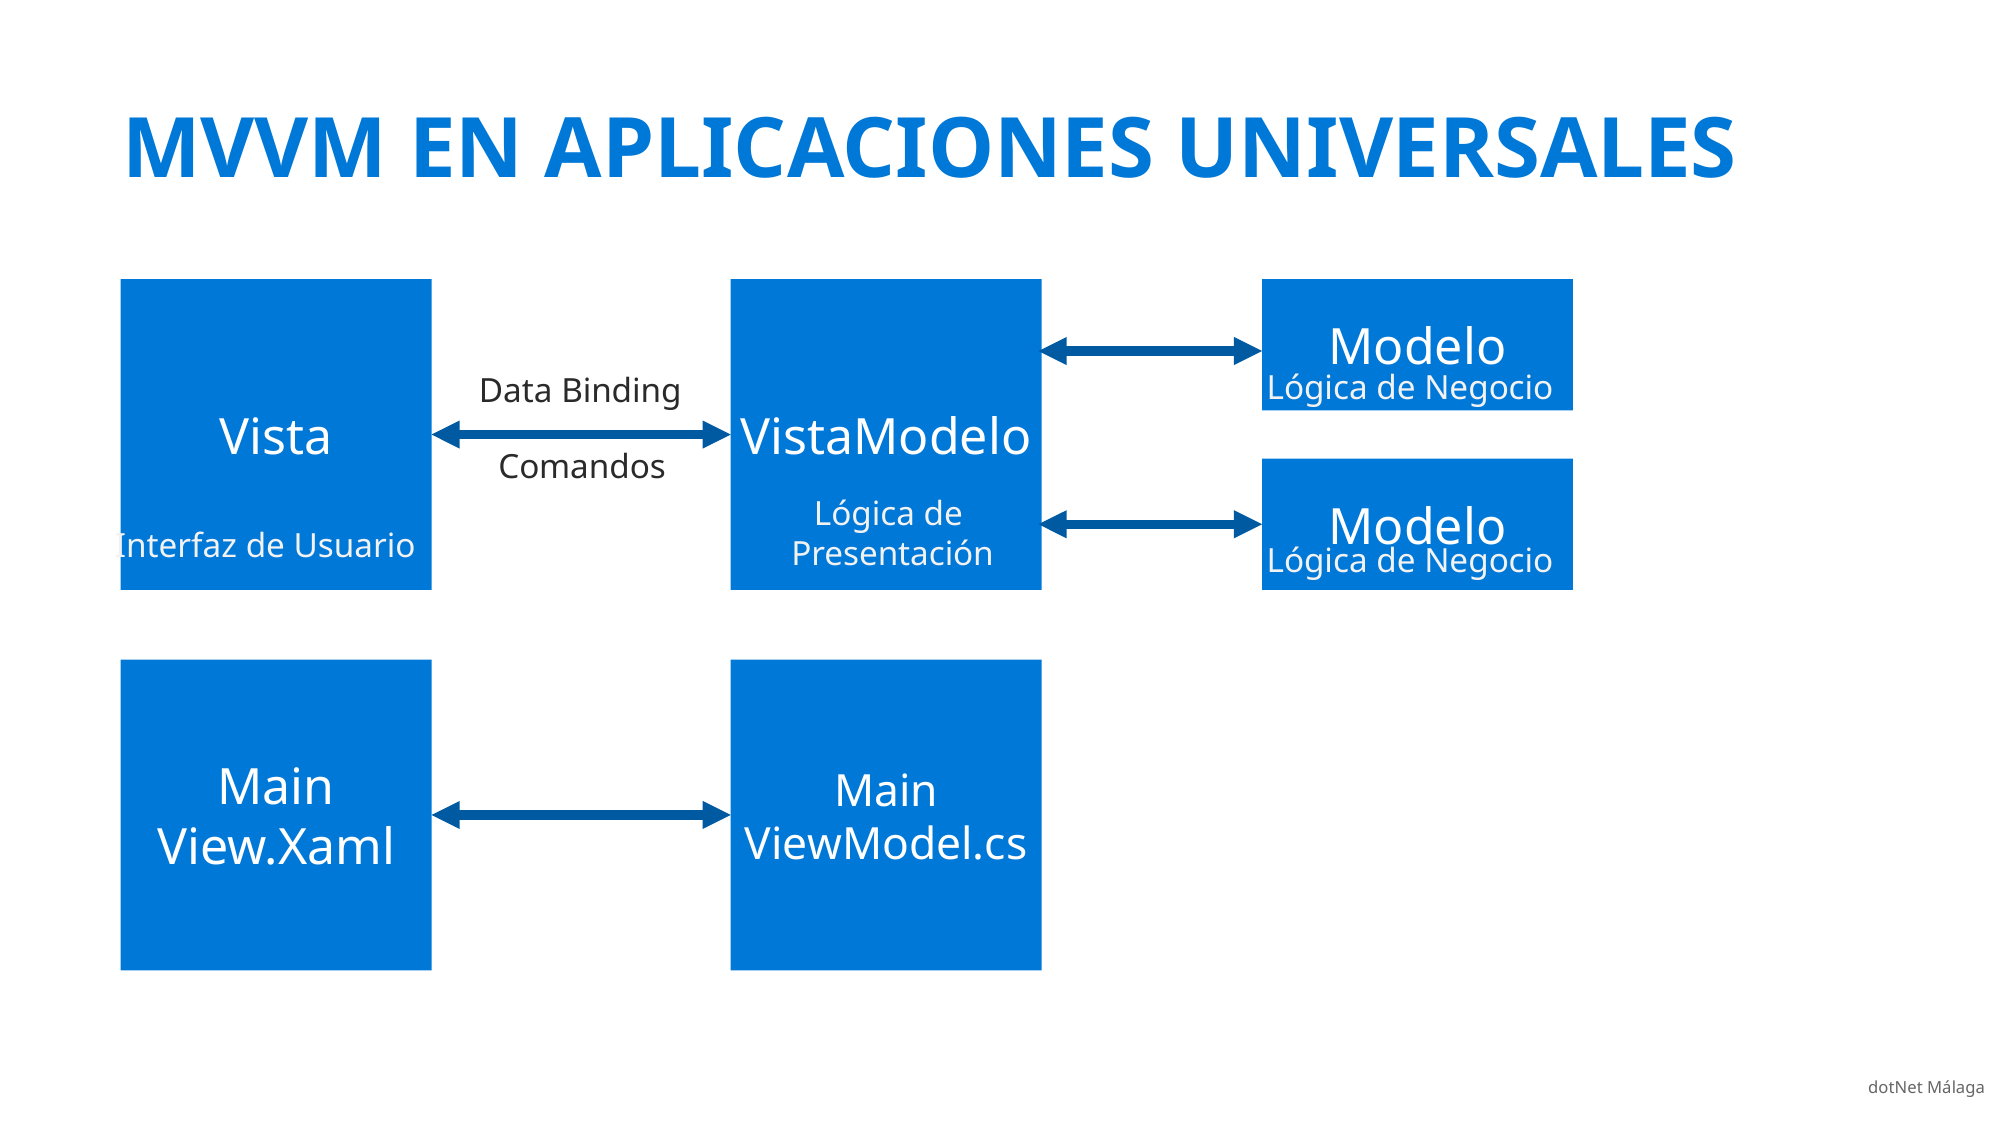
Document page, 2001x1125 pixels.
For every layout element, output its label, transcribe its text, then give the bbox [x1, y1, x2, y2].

text_box Comandos [483, 437, 681, 493]
text_box Main View.Xaml [120, 659, 432, 971]
text_box Modelo [1262, 279, 1574, 411]
text_box Vista [120, 279, 432, 590]
text_box Lógica de Presentación [776, 484, 1009, 580]
text_box Modelo [1262, 458, 1574, 590]
text_box Lógica de Negocio [1251, 532, 1569, 587]
text_box Interfaz de Usuario [100, 516, 431, 572]
text_box Main ViewModel.cs [730, 659, 1042, 971]
text_box Data Binding [464, 361, 697, 416]
text_box VistaModelo [730, 279, 1042, 590]
text_box Lógica de Negocio [1251, 358, 1569, 414]
title MVVM EN APLICACIONES UNIVERSALES [100, 87, 1900, 195]
